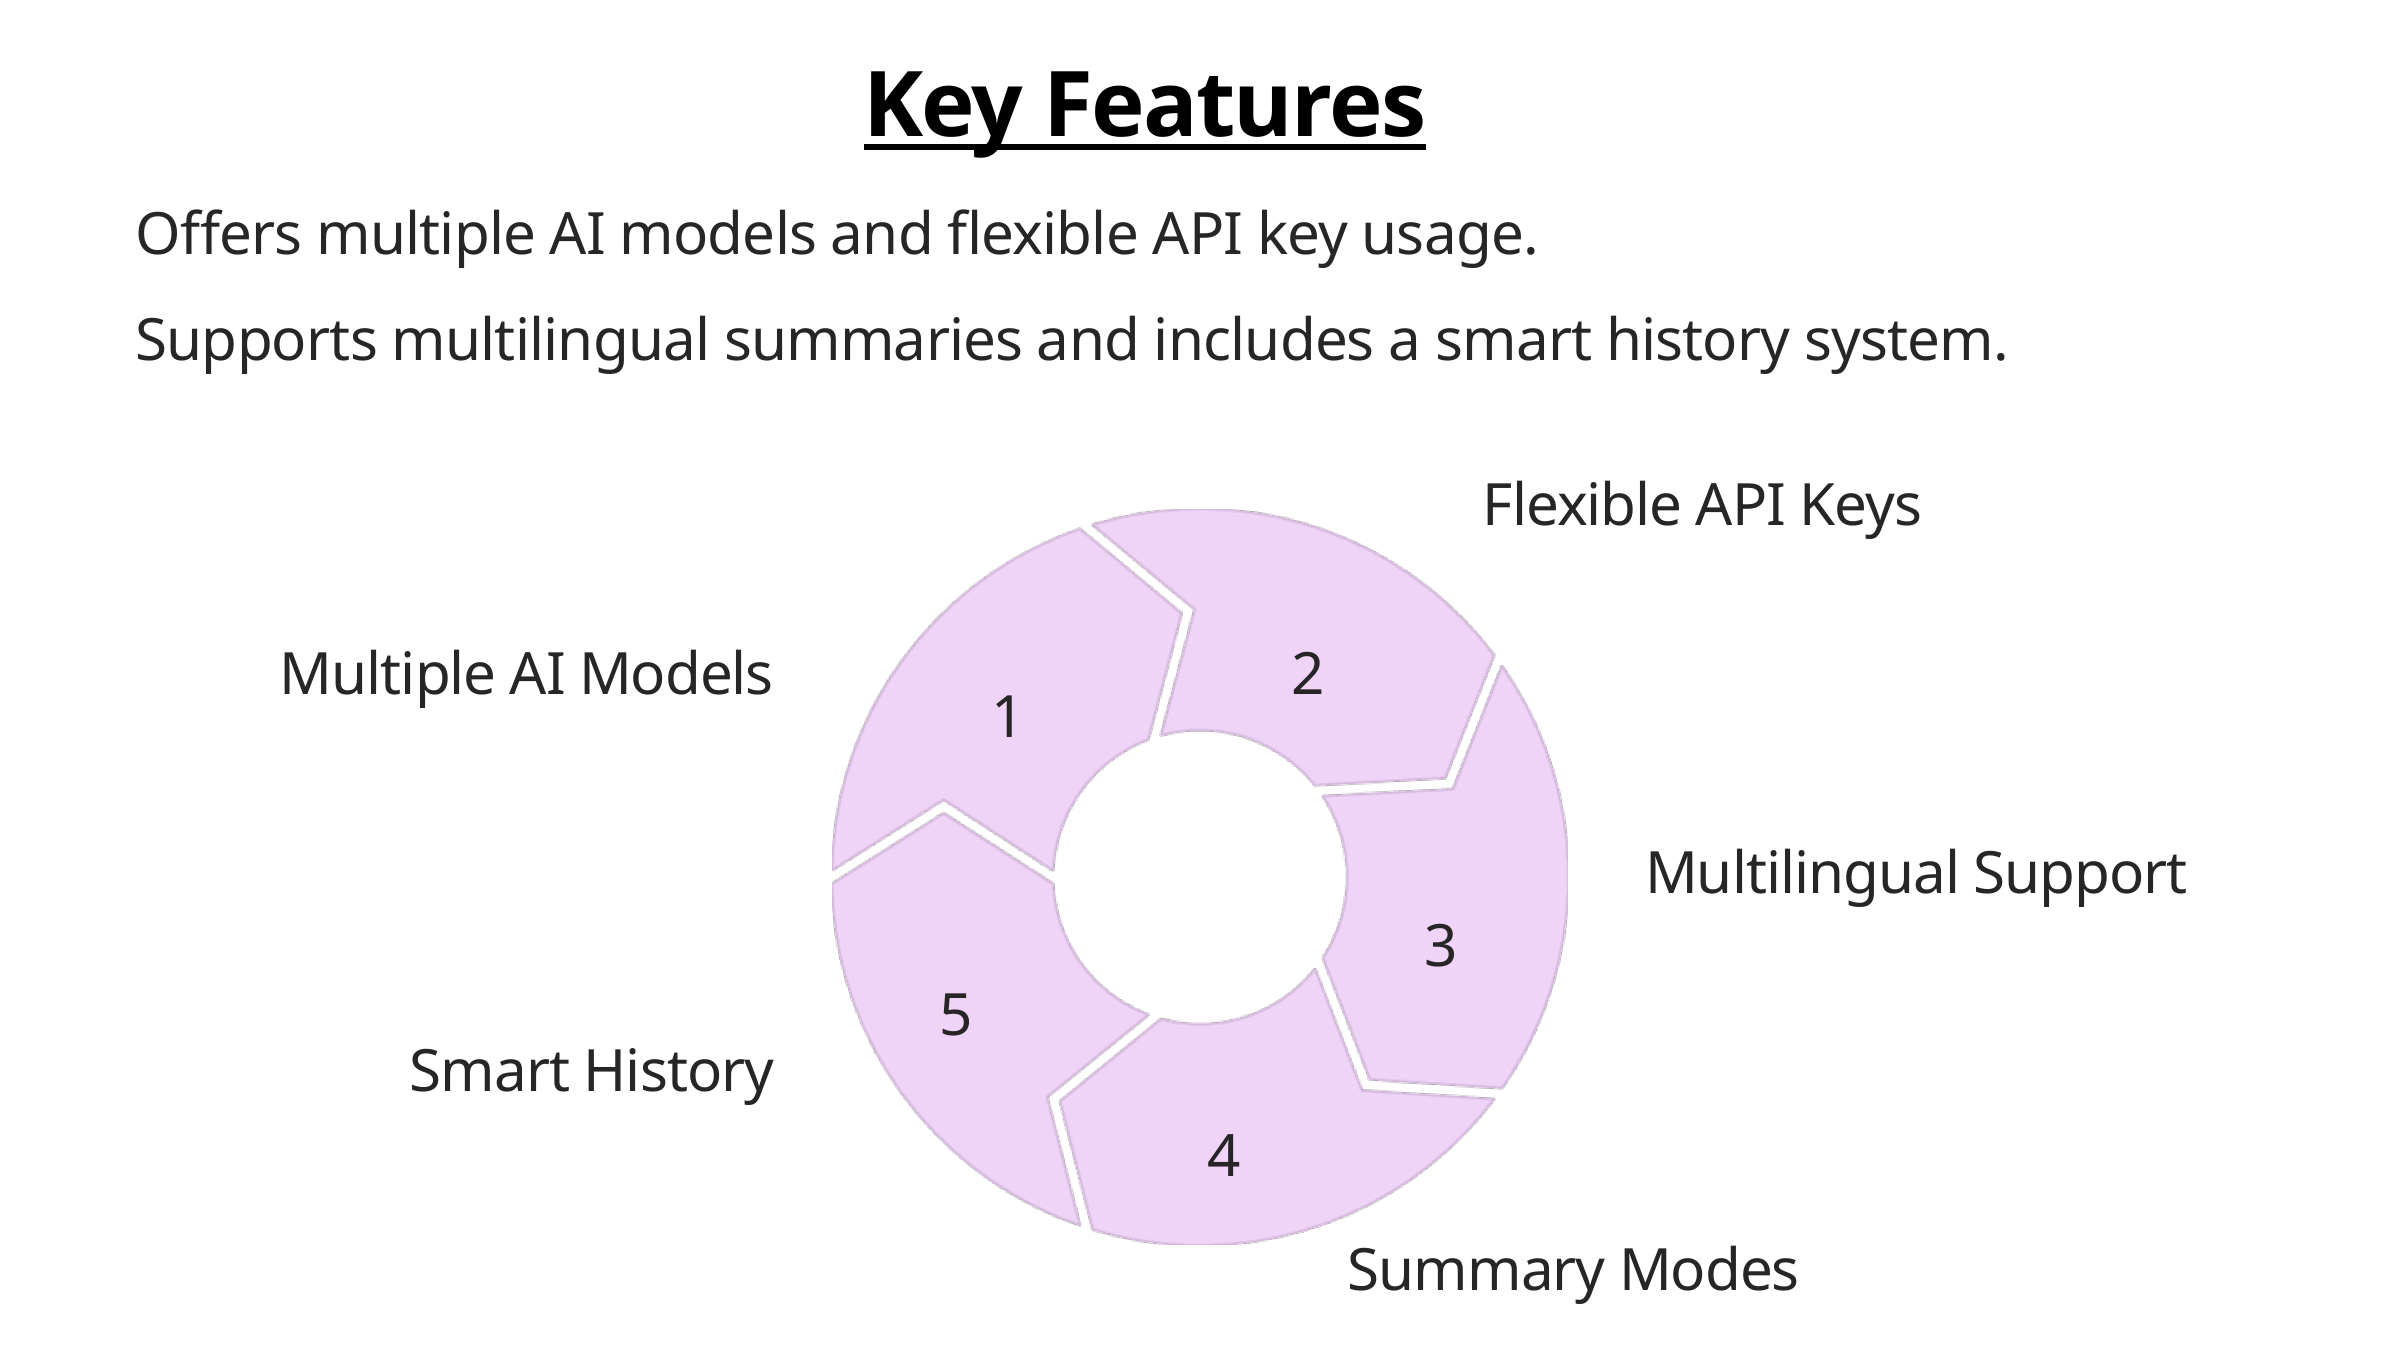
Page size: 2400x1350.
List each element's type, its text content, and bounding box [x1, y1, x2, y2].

text_box Flexible API Keys [1482, 480, 1939, 538]
text_box Supports multilingual summaries and includes a smart history system. [135, 310, 2265, 373]
text_box Key Features [863, 41, 1776, 156]
text_box Smart History [318, 1046, 775, 1104]
picture [832, 509, 1568, 1245]
text_box Summary Modes [1347, 1245, 1805, 1303]
text_box Offers multiple AI models and flexible API key usage. [135, 205, 2265, 267]
text_box Multiple AI Models [318, 650, 775, 708]
text_box Multilingual Support [1645, 848, 2102, 906]
